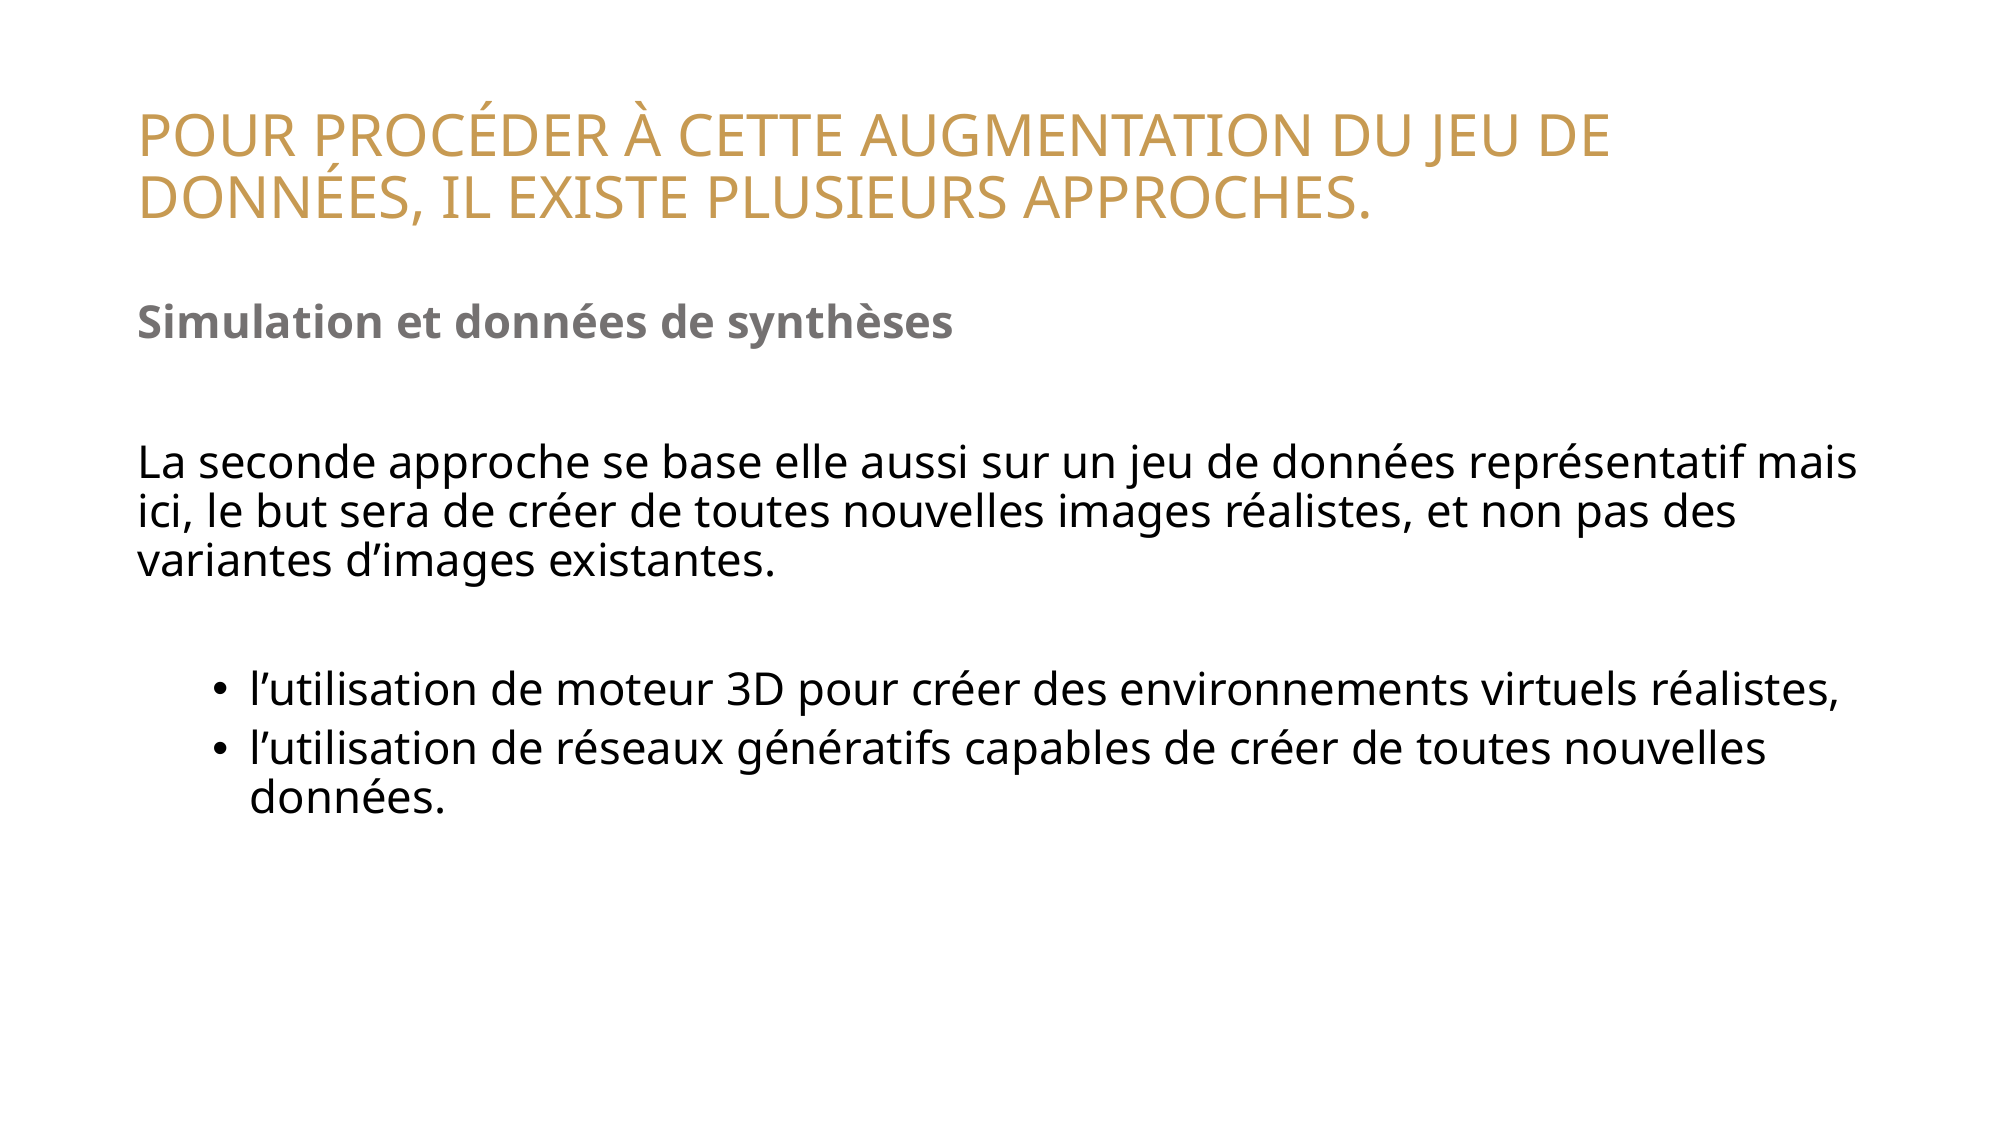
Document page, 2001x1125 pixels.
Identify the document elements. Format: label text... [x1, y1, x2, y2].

title Pour procéder à cette augmentation du jeu de données, il existe plusieurs approches. [137, 59, 1863, 278]
list Simulation et données de synthèses La seconde approche se base elle aussi sur un jeu de données représentatif mais ici, le but sera de créer de toutes nouvelles images réalistes, et non pas des variantes d’images existantes. l’utilisation de moteur 3D pour créer des environnements virtuels réalistes, l’utilisation de réseaux génératifs capables de créer de toutes nouvelles données. [137, 299, 1863, 1014]
